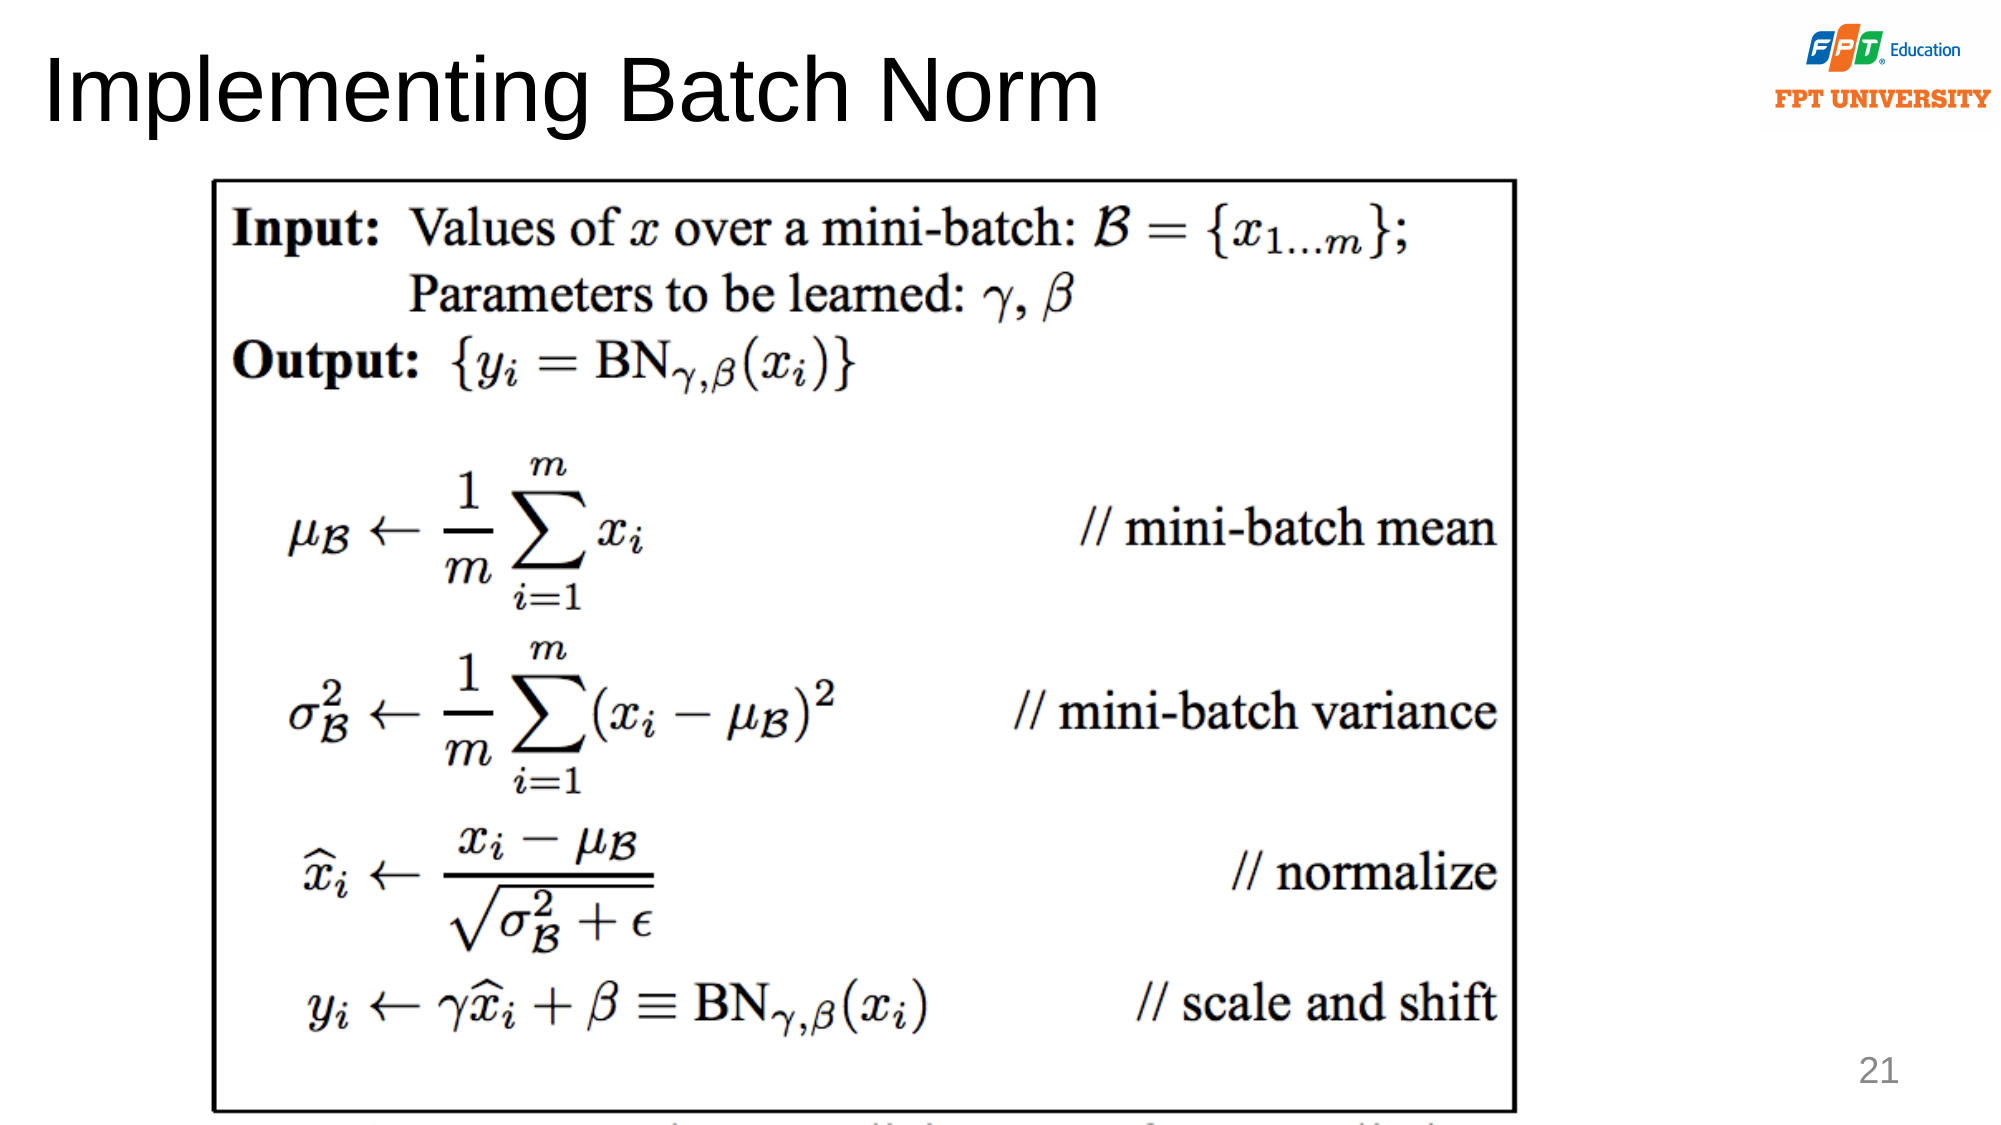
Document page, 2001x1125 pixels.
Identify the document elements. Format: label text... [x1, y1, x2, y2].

picture [202, 171, 1525, 1125]
slide_number 21 [1529, 1046, 1900, 1125]
title Implementing Batch Norm [39, 27, 1187, 218]
picture [1760, 0, 1999, 131]
